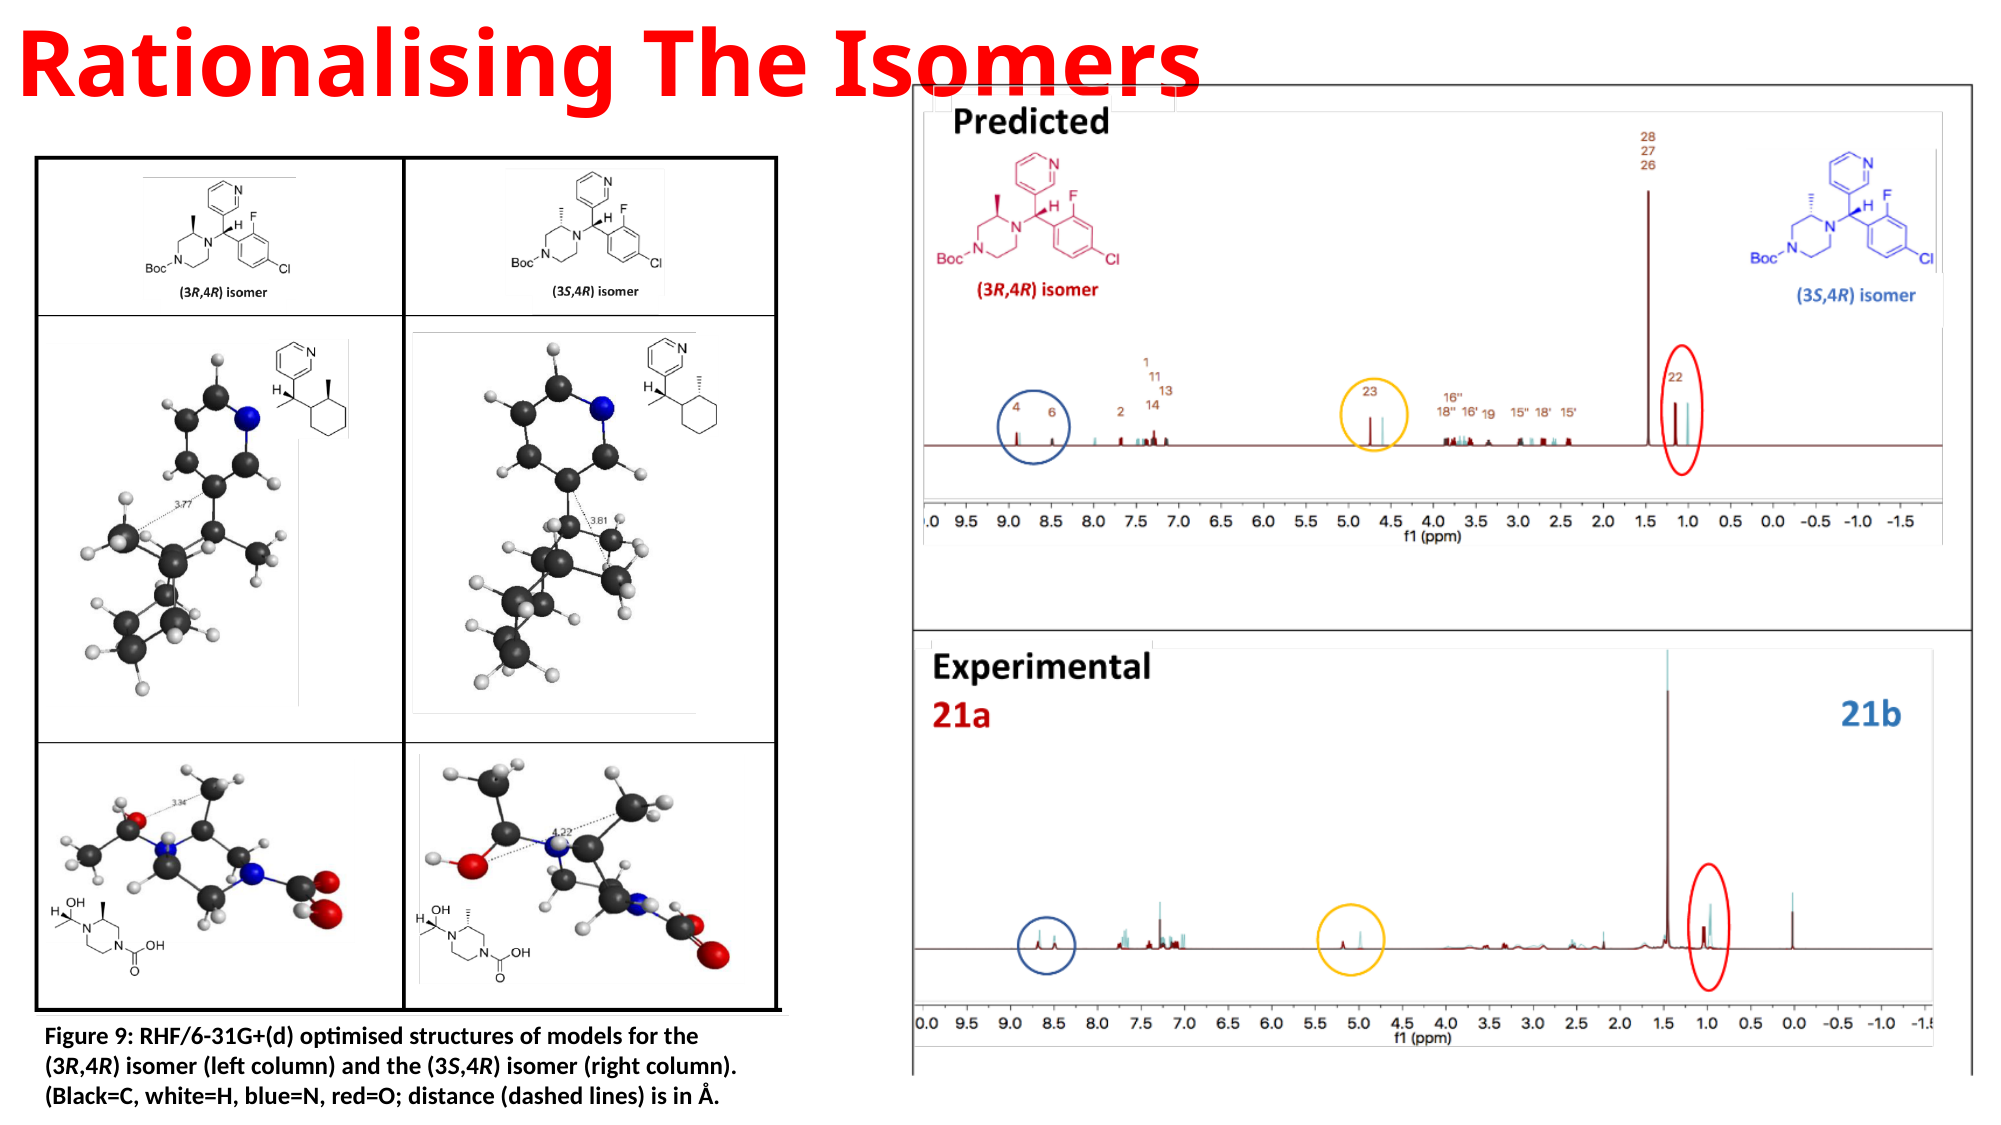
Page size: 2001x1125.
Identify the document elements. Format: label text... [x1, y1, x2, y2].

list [0, 134, 813, 1018]
text_box Rationalising The Isomers [0, 0, 863, 135]
picture [863, 0, 2001, 1125]
text_box Figure 9: RHF/6-31G+(d) optimised structures of models for the (3R,4R) isomer (left column) and the (3S,4R) isomer (right column). (Black=C, white=H, blue=N, red=O; distance (dashed lines) is in Å. [29, 1018, 783, 1125]
